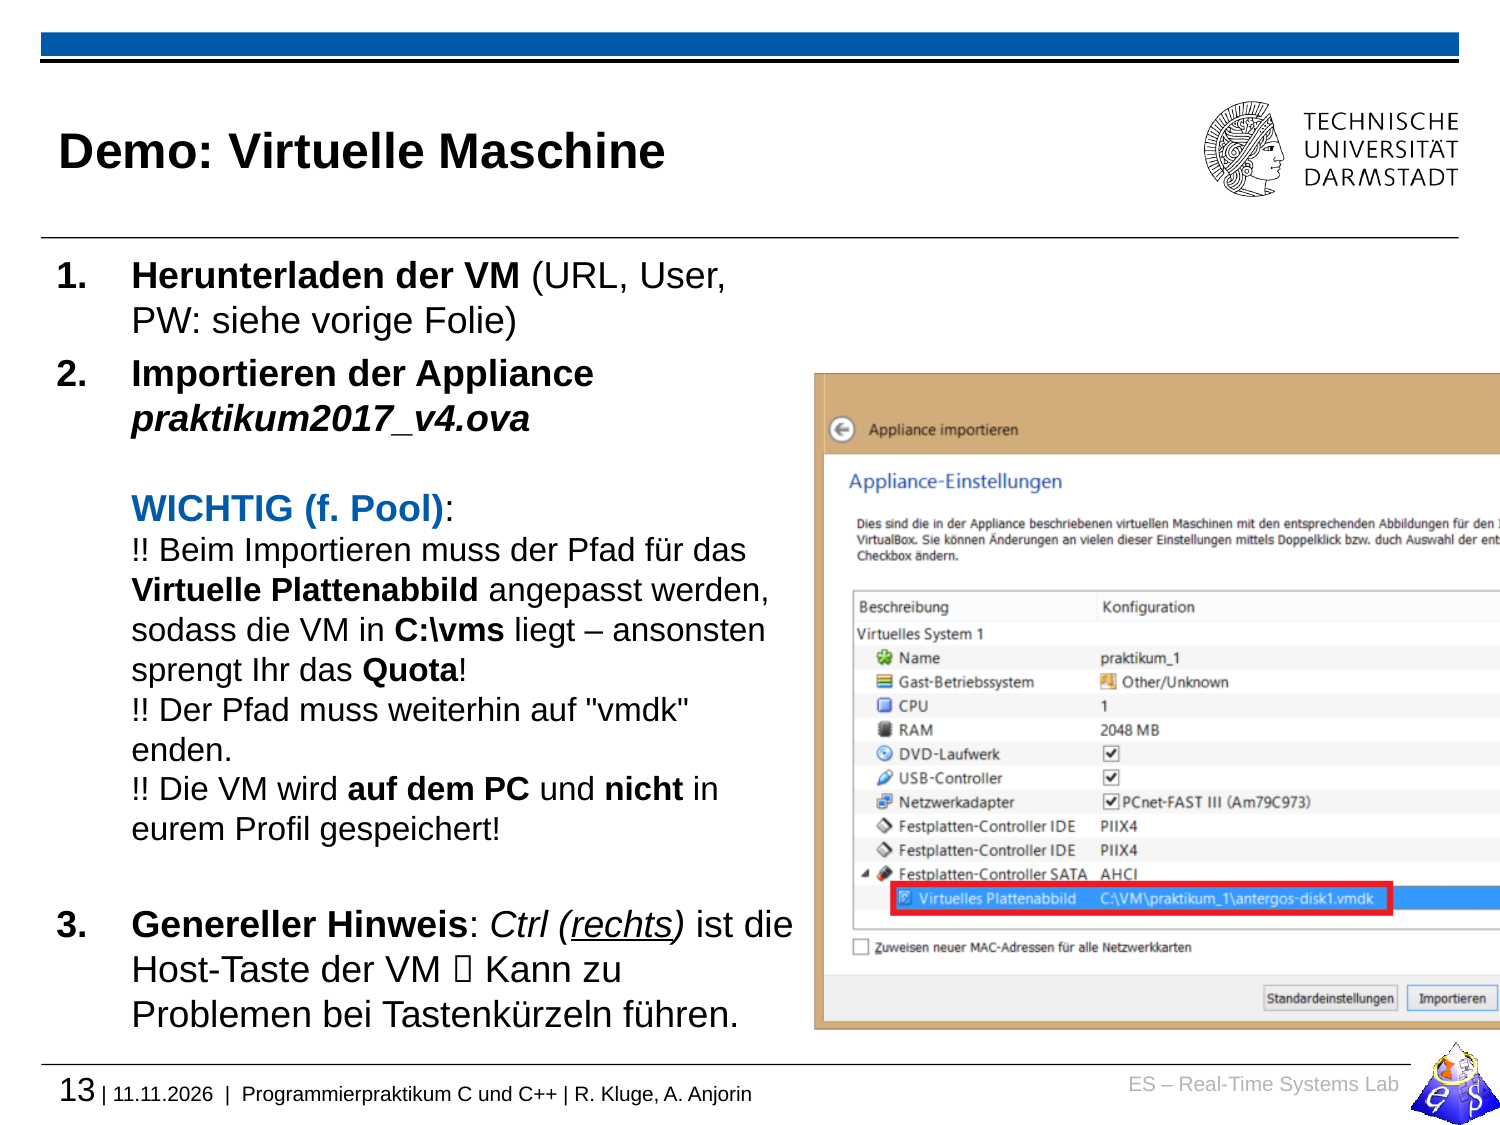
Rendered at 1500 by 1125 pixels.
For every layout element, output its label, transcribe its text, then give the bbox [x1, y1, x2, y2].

picture [814, 373, 1500, 1125]
title Demo: Virtuelle Maschine [58, 80, 1187, 218]
list Herunterladen der VM (URL, User, PW: siehe vorige Folie) Importieren der Appliance praktikum2017_v4.ova WICHTIG (f. Pool): !! Beim Importieren muss der Pfad für das Virtuelle Plattenabbild angepasst werden, sodass die VM in C:\vms liegt – ansonsten sprengt Ihr das Quota! !! Der Pfad muss weiterhin auf "vmdk" enden. !! Die VM wird auf dem PC und nicht in eurem Profil gespeichert! Genereller Hinweis: Ctrl (rechts) ist die Host-Taste der VM  Kann zu Problemen bei Tastenkürzeln führen. [41, 243, 809, 1059]
picture [1187, 84, 1483, 214]
